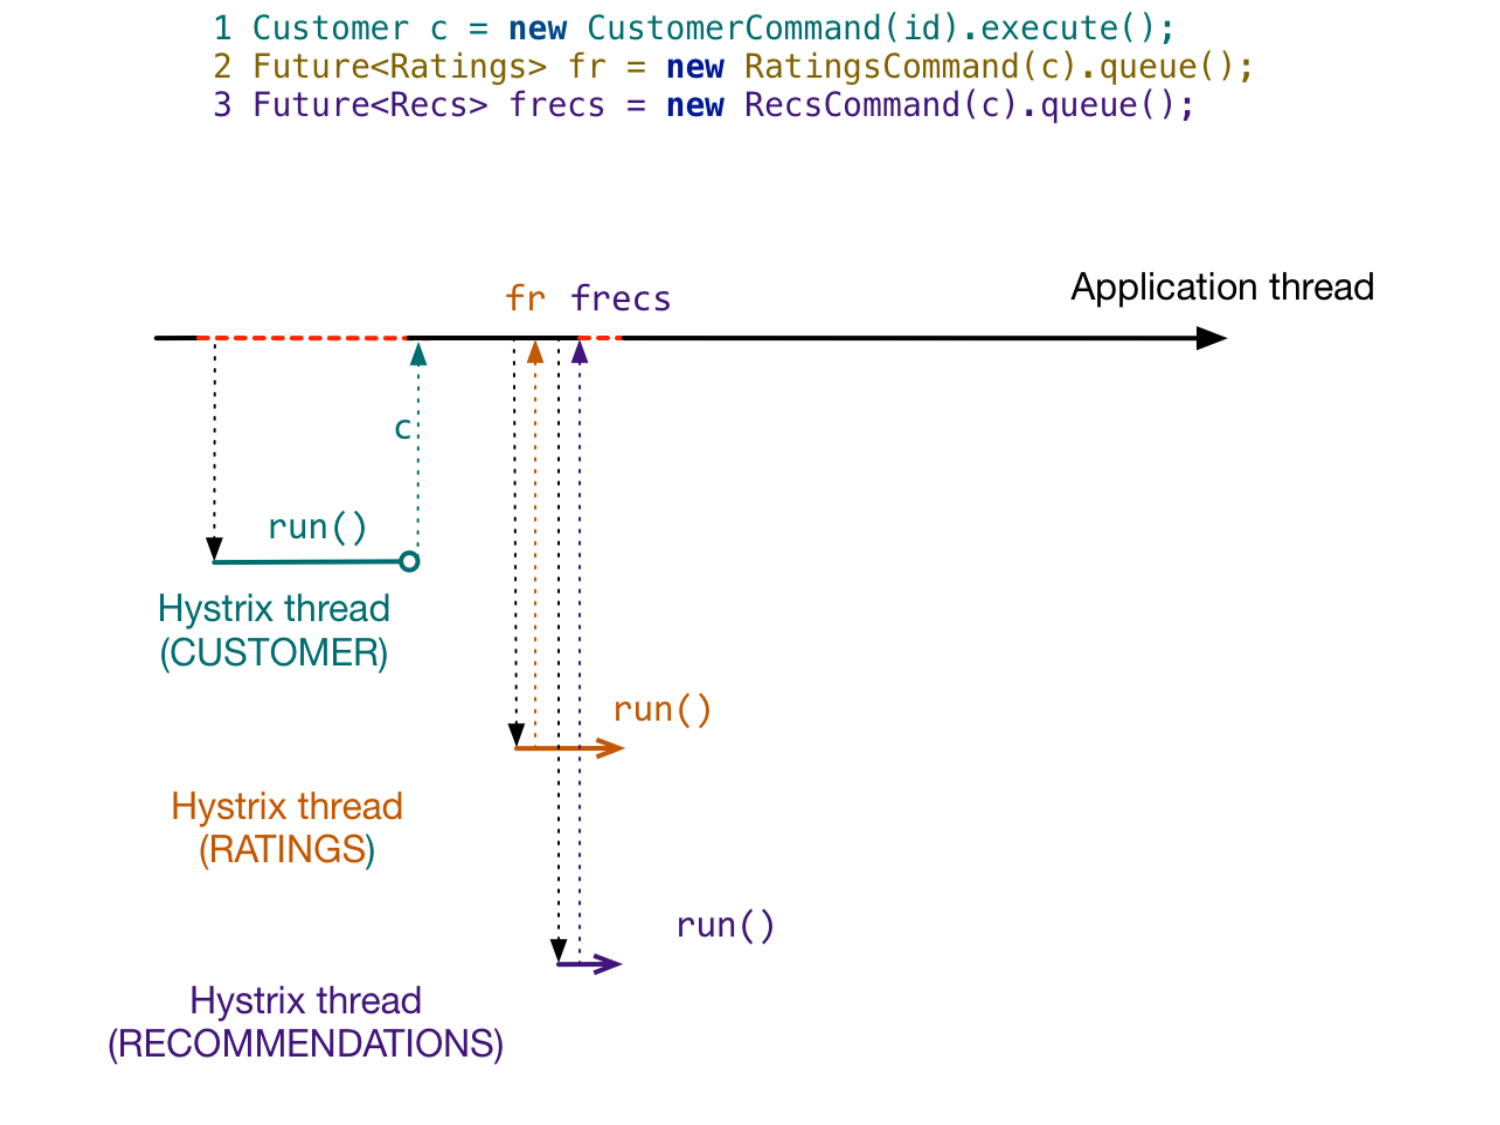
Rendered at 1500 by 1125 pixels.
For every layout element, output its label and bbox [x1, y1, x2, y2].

list [74, 0, 1422, 1074]
